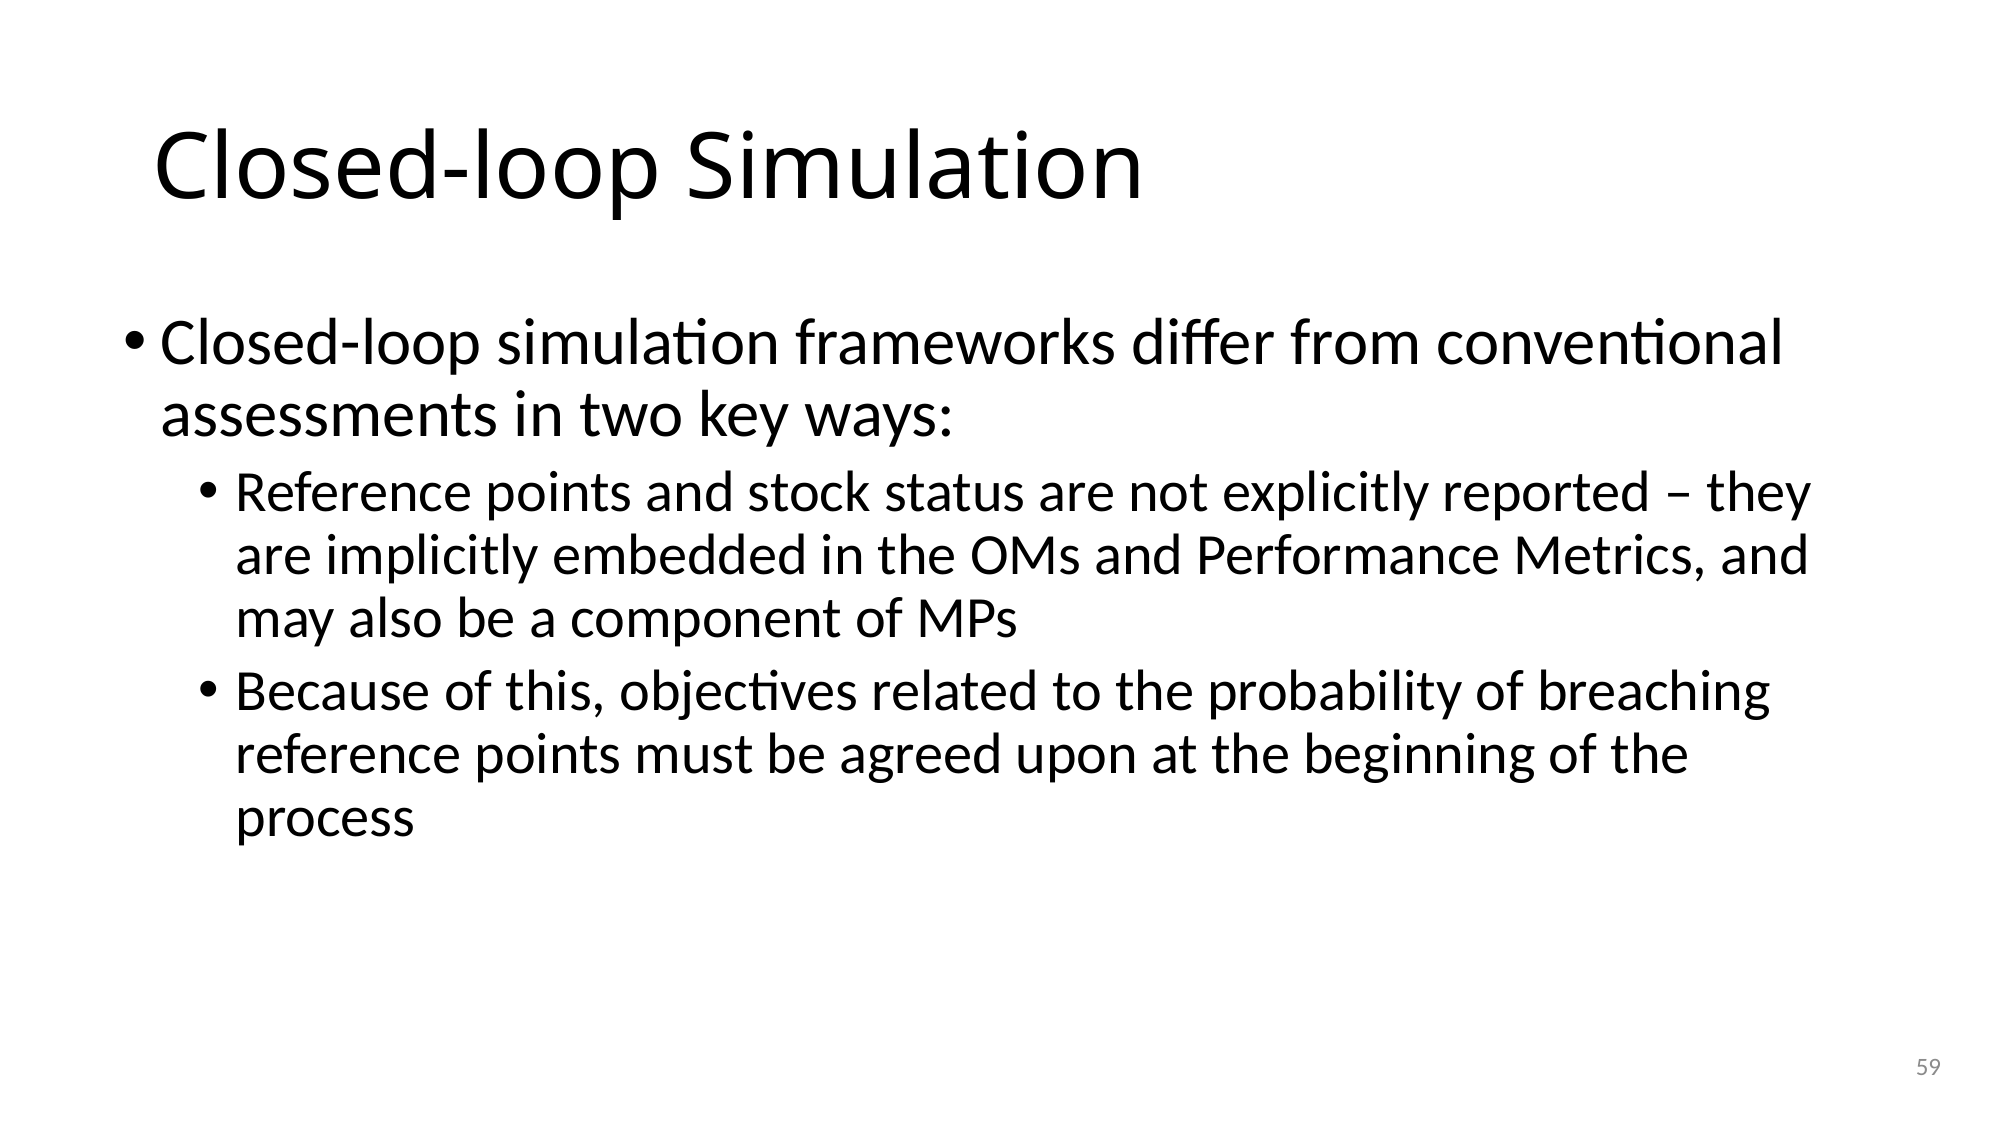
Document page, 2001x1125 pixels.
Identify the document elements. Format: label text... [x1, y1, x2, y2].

list Closed-loop simulation frameworks differ from conventional assessments in two key ways: Reference points and stock status are not explicitly reported – they are implicitly embedded in the OMs and Performance Metrics, and may also be a component of MPs Because of this, objectives related to the probability of breaching reference points must be agreed upon at the beginning of the process [108, 299, 1834, 1014]
title Closed-loop Simulation [137, 59, 1863, 278]
slide_number 59 [1506, 1035, 1957, 1096]
